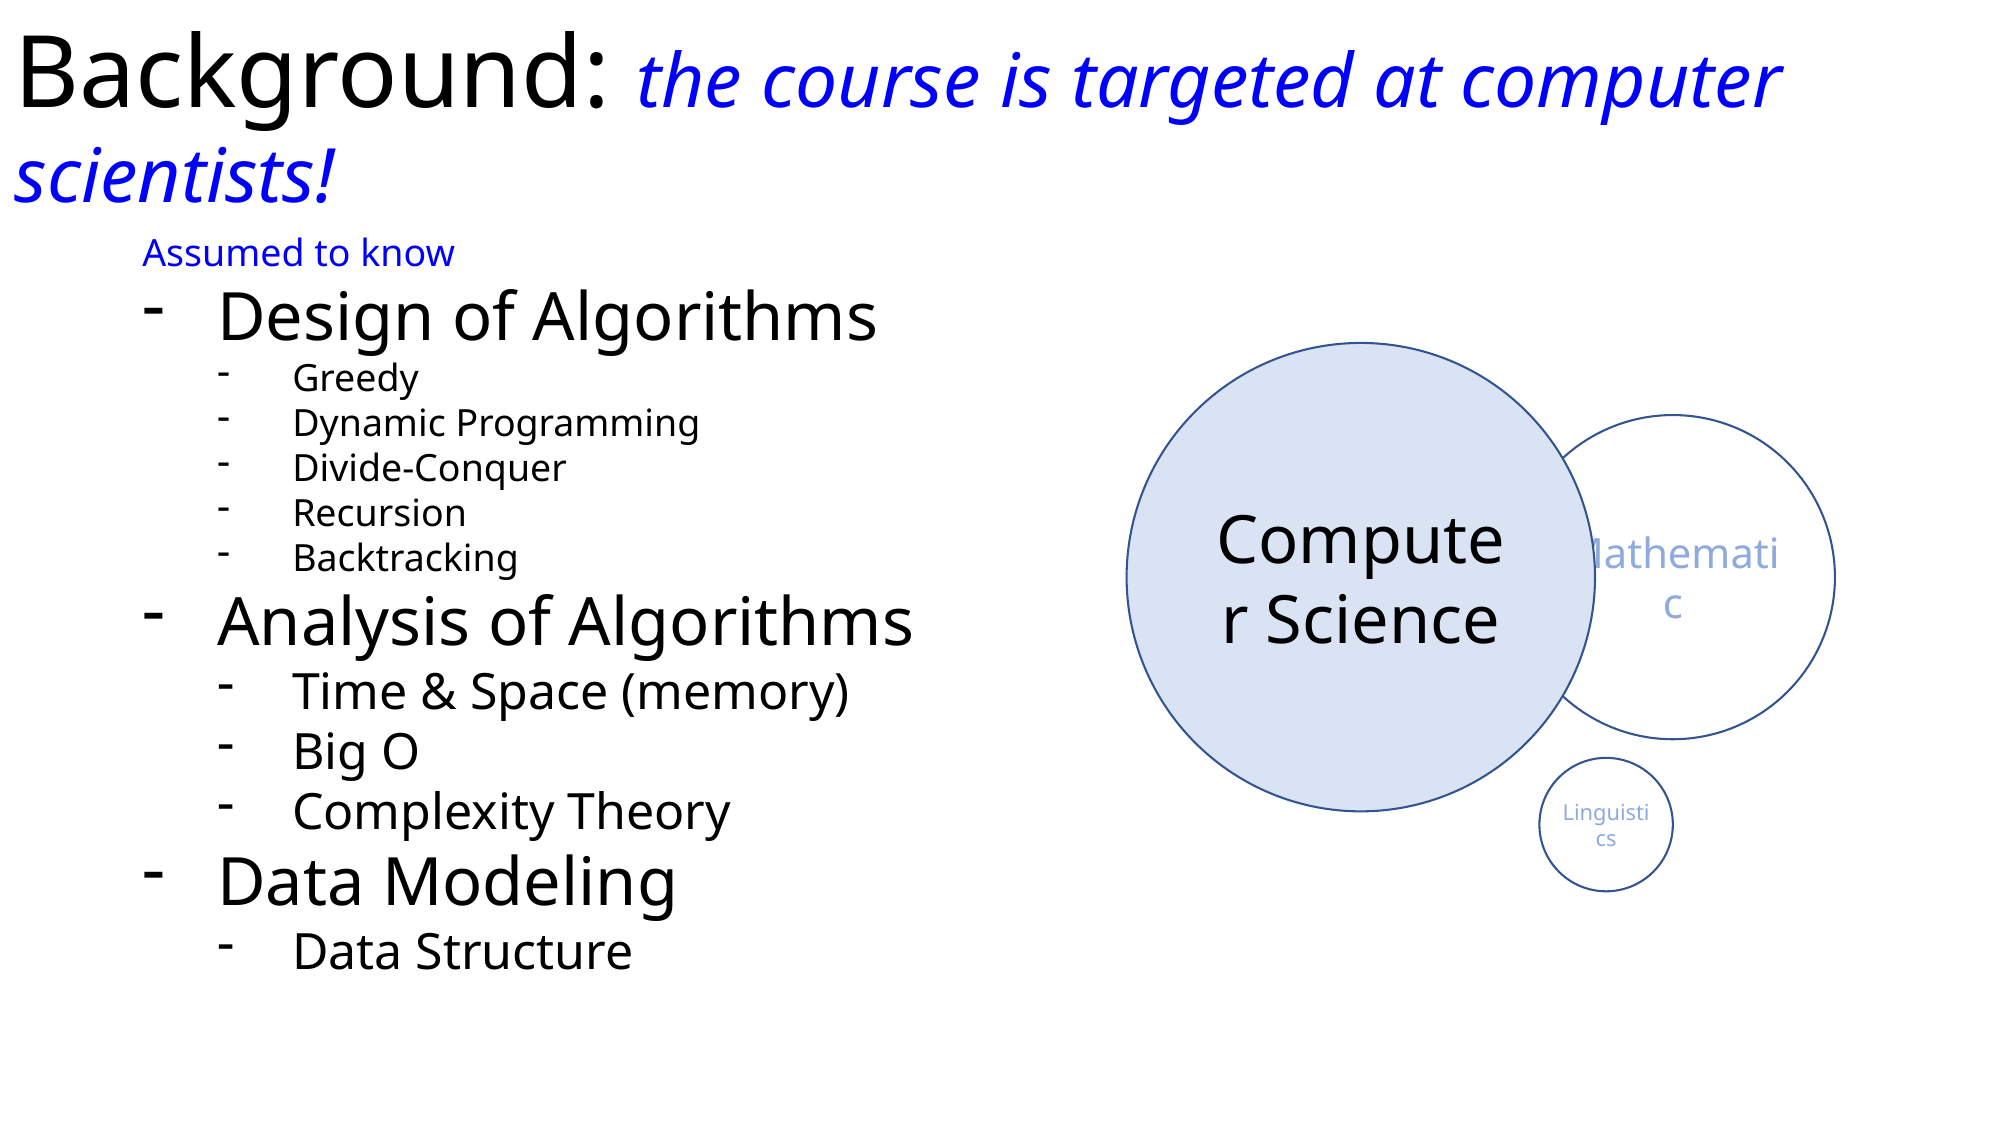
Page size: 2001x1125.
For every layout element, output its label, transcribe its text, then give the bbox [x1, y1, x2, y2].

text_box Mathematic [1563, 414, 1836, 741]
text_box Assumed to know Design of Algorithms Greedy Dynamic Programming Divide-Conquer Recursion Backtracking Analysis of Algorithms Time & Space (memory) Big O Complexity Theory Data Modeling Data Structure [127, 221, 1560, 987]
text_box Background: the course is targeted at computer scientists! [0, 0, 2000, 225]
text_box Computer Science [1560, 451, 1597, 703]
text_box Linguistics [1560, 756, 1674, 893]
